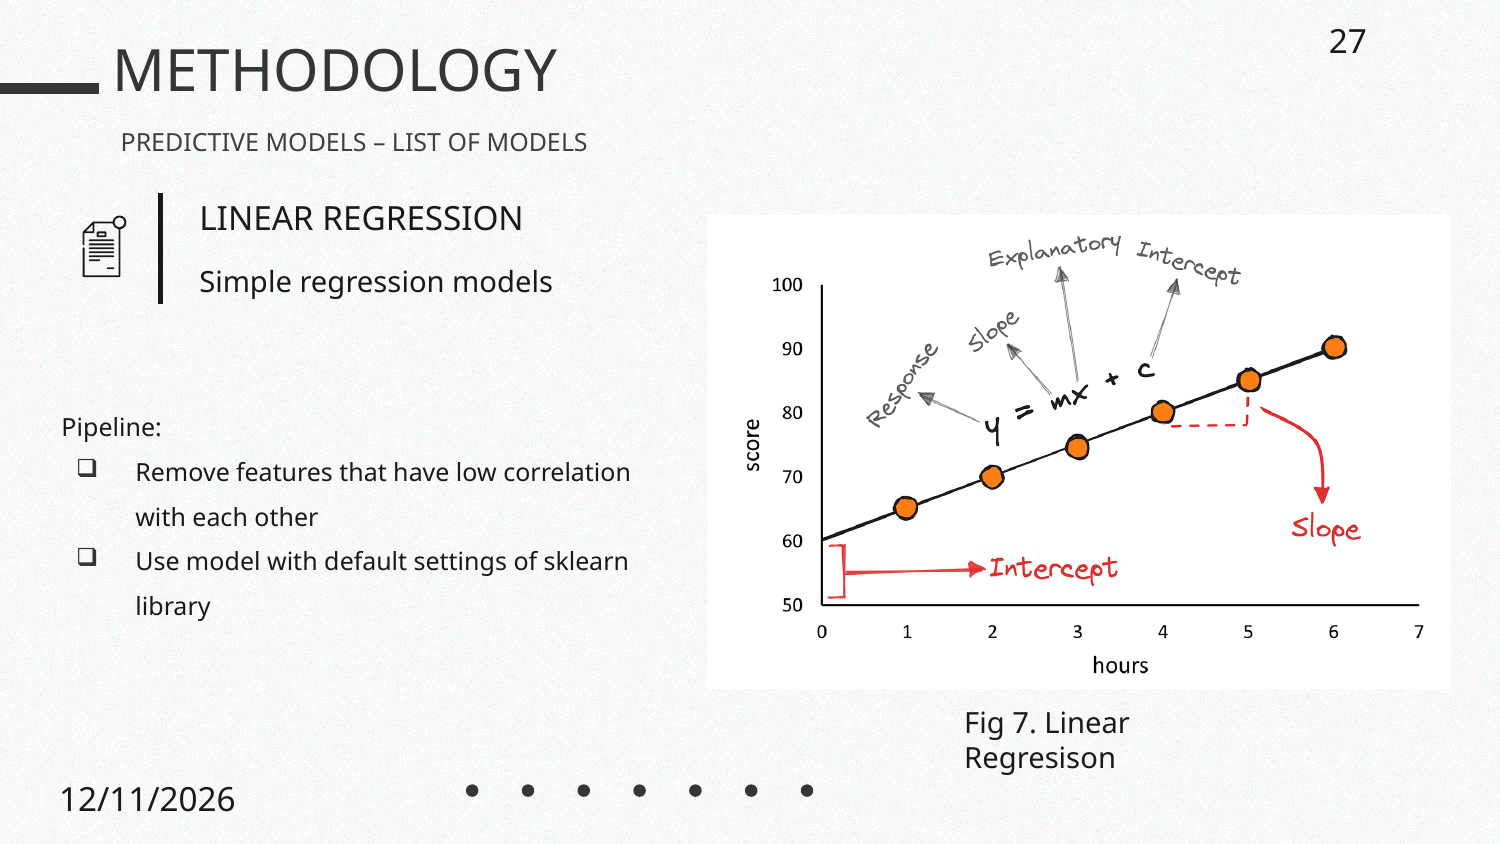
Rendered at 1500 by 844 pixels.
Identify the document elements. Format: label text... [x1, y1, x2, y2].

text_box PREDICTIVE MODELS – LIST OF MODELS [105, 111, 1080, 172]
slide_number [44, 777, 382, 823]
text_box Pipeline: Remove features that have low correlation with each other Use model with default settings of sklearn library [46, 381, 691, 600]
text_box Fig 7. Linear Regresison [949, 697, 1286, 749]
text_box Simple regression models [184, 248, 702, 308]
title METHODOLOGY [97, 6, 730, 130]
text_box LINEAR REGRESSION [184, 192, 675, 248]
picture [0, 0, 1500, 844]
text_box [82, 215, 127, 278]
slide_number 27 [1044, 20, 1382, 66]
